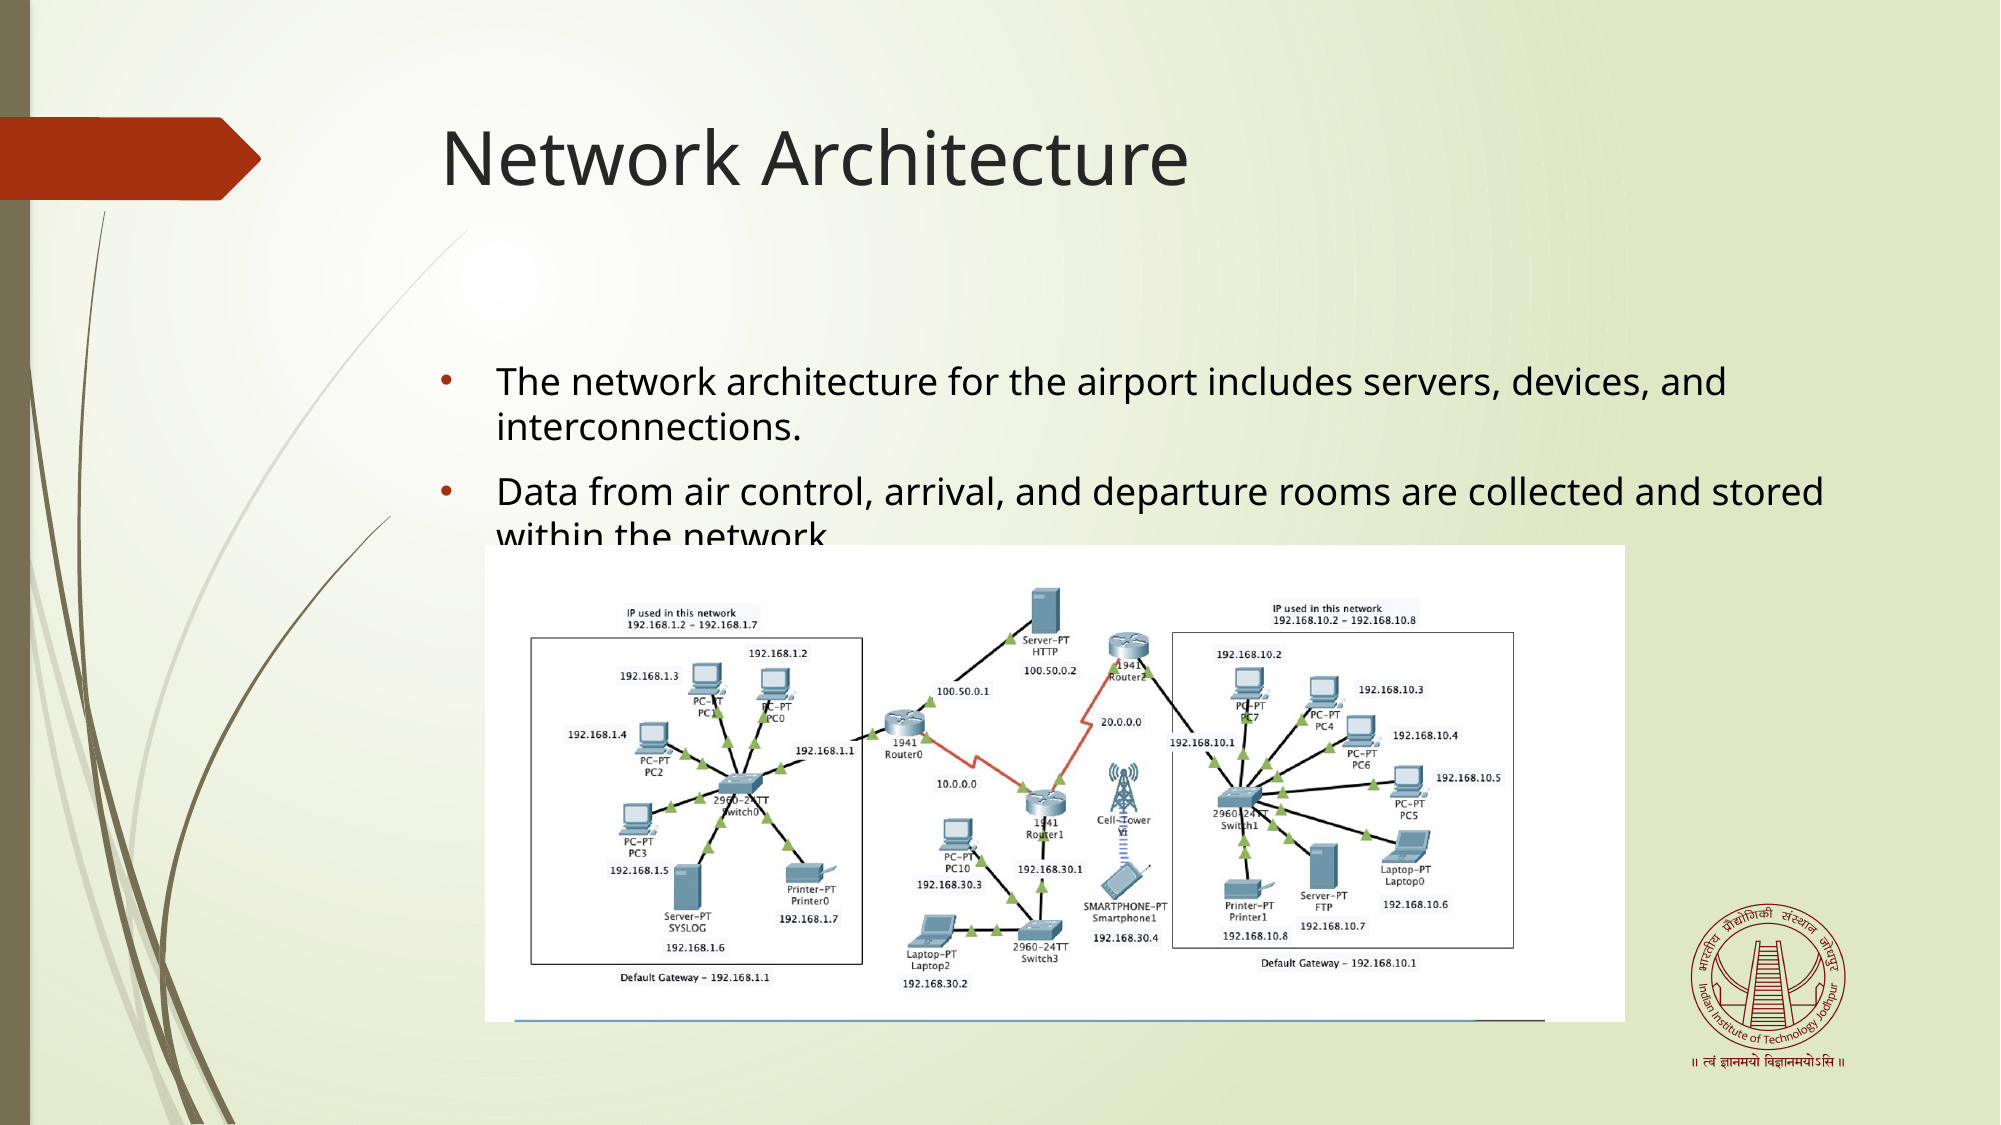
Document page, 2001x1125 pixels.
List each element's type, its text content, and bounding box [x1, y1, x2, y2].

picture [484, 544, 1625, 1022]
picture [1684, 898, 1852, 1074]
title Network Architecture [425, 102, 1888, 313]
list The network architecture for the airport includes servers, devices, and interconnections. Data from air control, arrival, and departure rooms are collected and stored within the network. [424, 350, 1888, 970]
